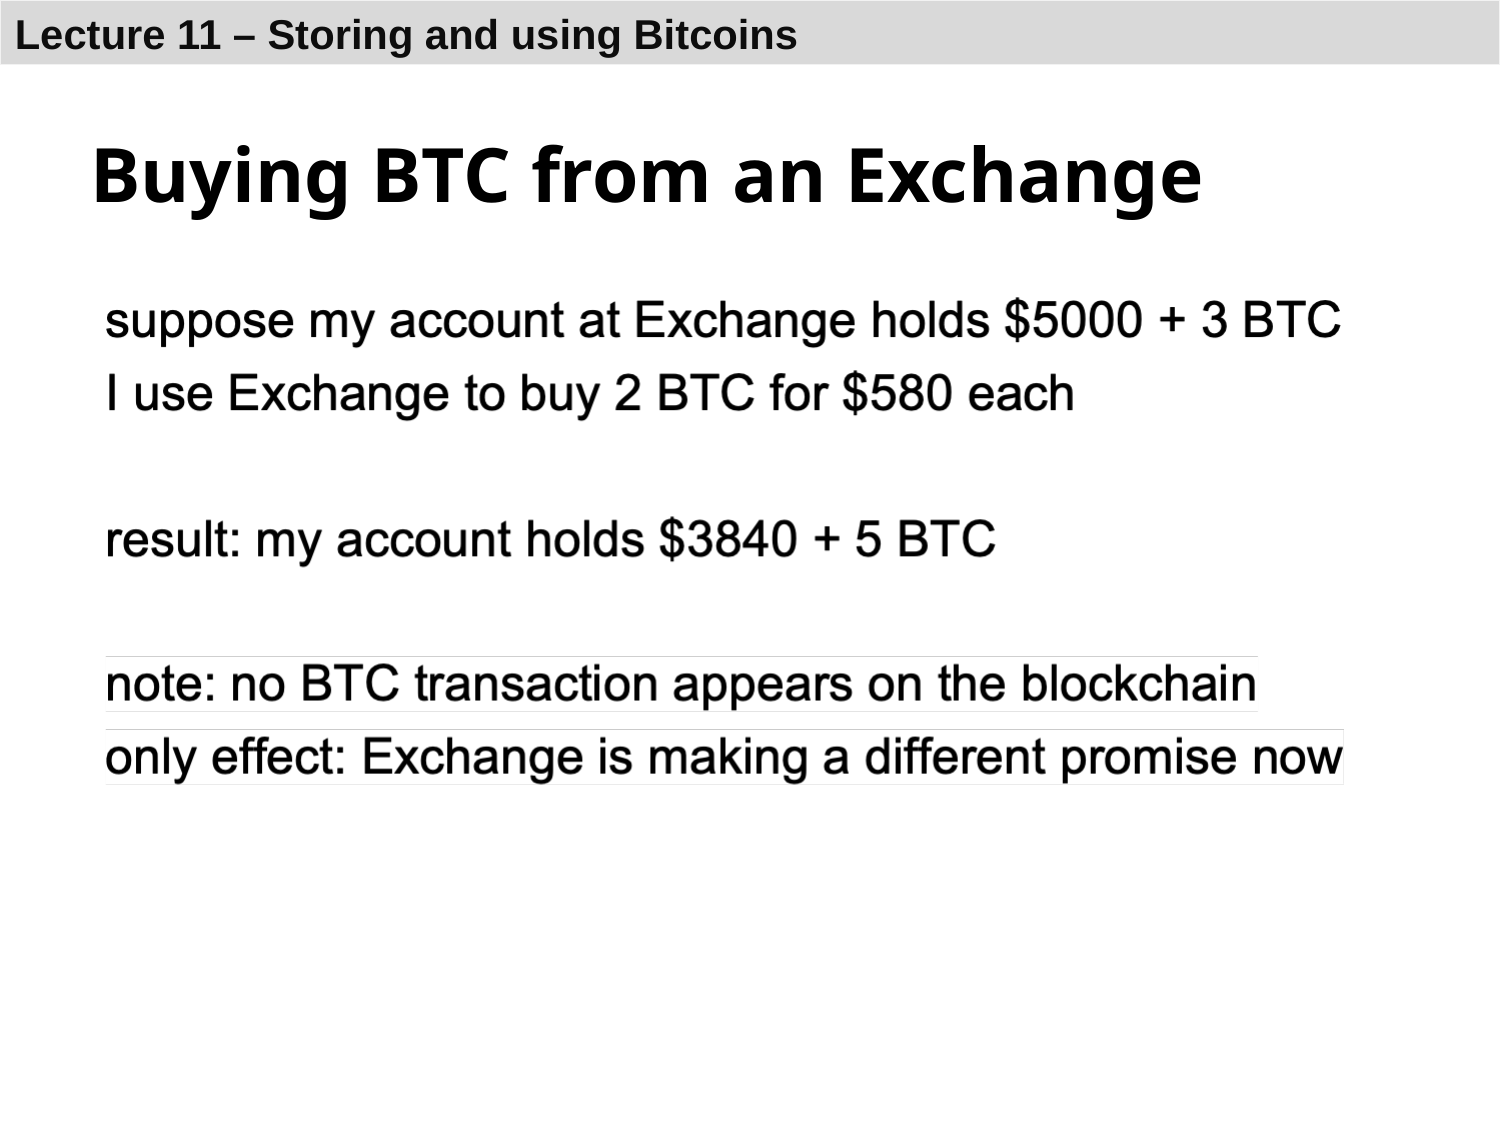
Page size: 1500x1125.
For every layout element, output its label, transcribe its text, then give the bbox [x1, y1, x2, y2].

title Buying BTC from an Exchange [75, 45, 1425, 233]
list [74, 260, 1442, 1078]
